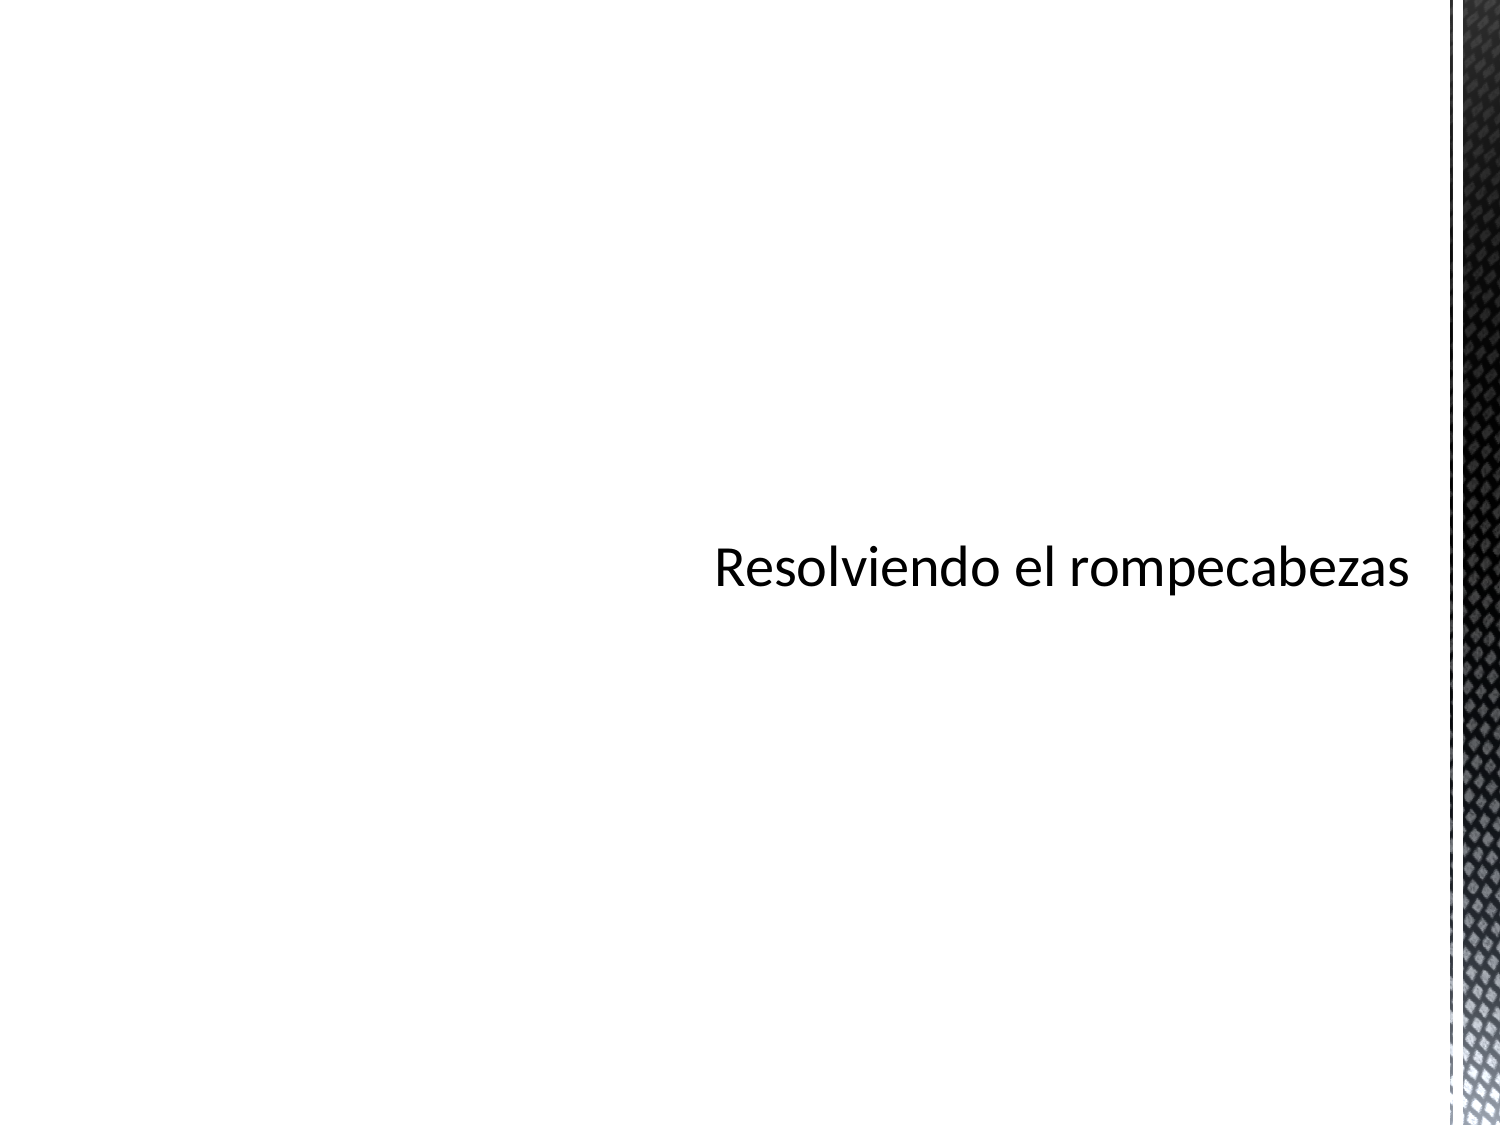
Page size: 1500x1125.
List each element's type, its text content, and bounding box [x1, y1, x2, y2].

picture [1447, 0, 1500, 1125]
title Resolviendo el rompecabezas [75, 469, 1425, 657]
